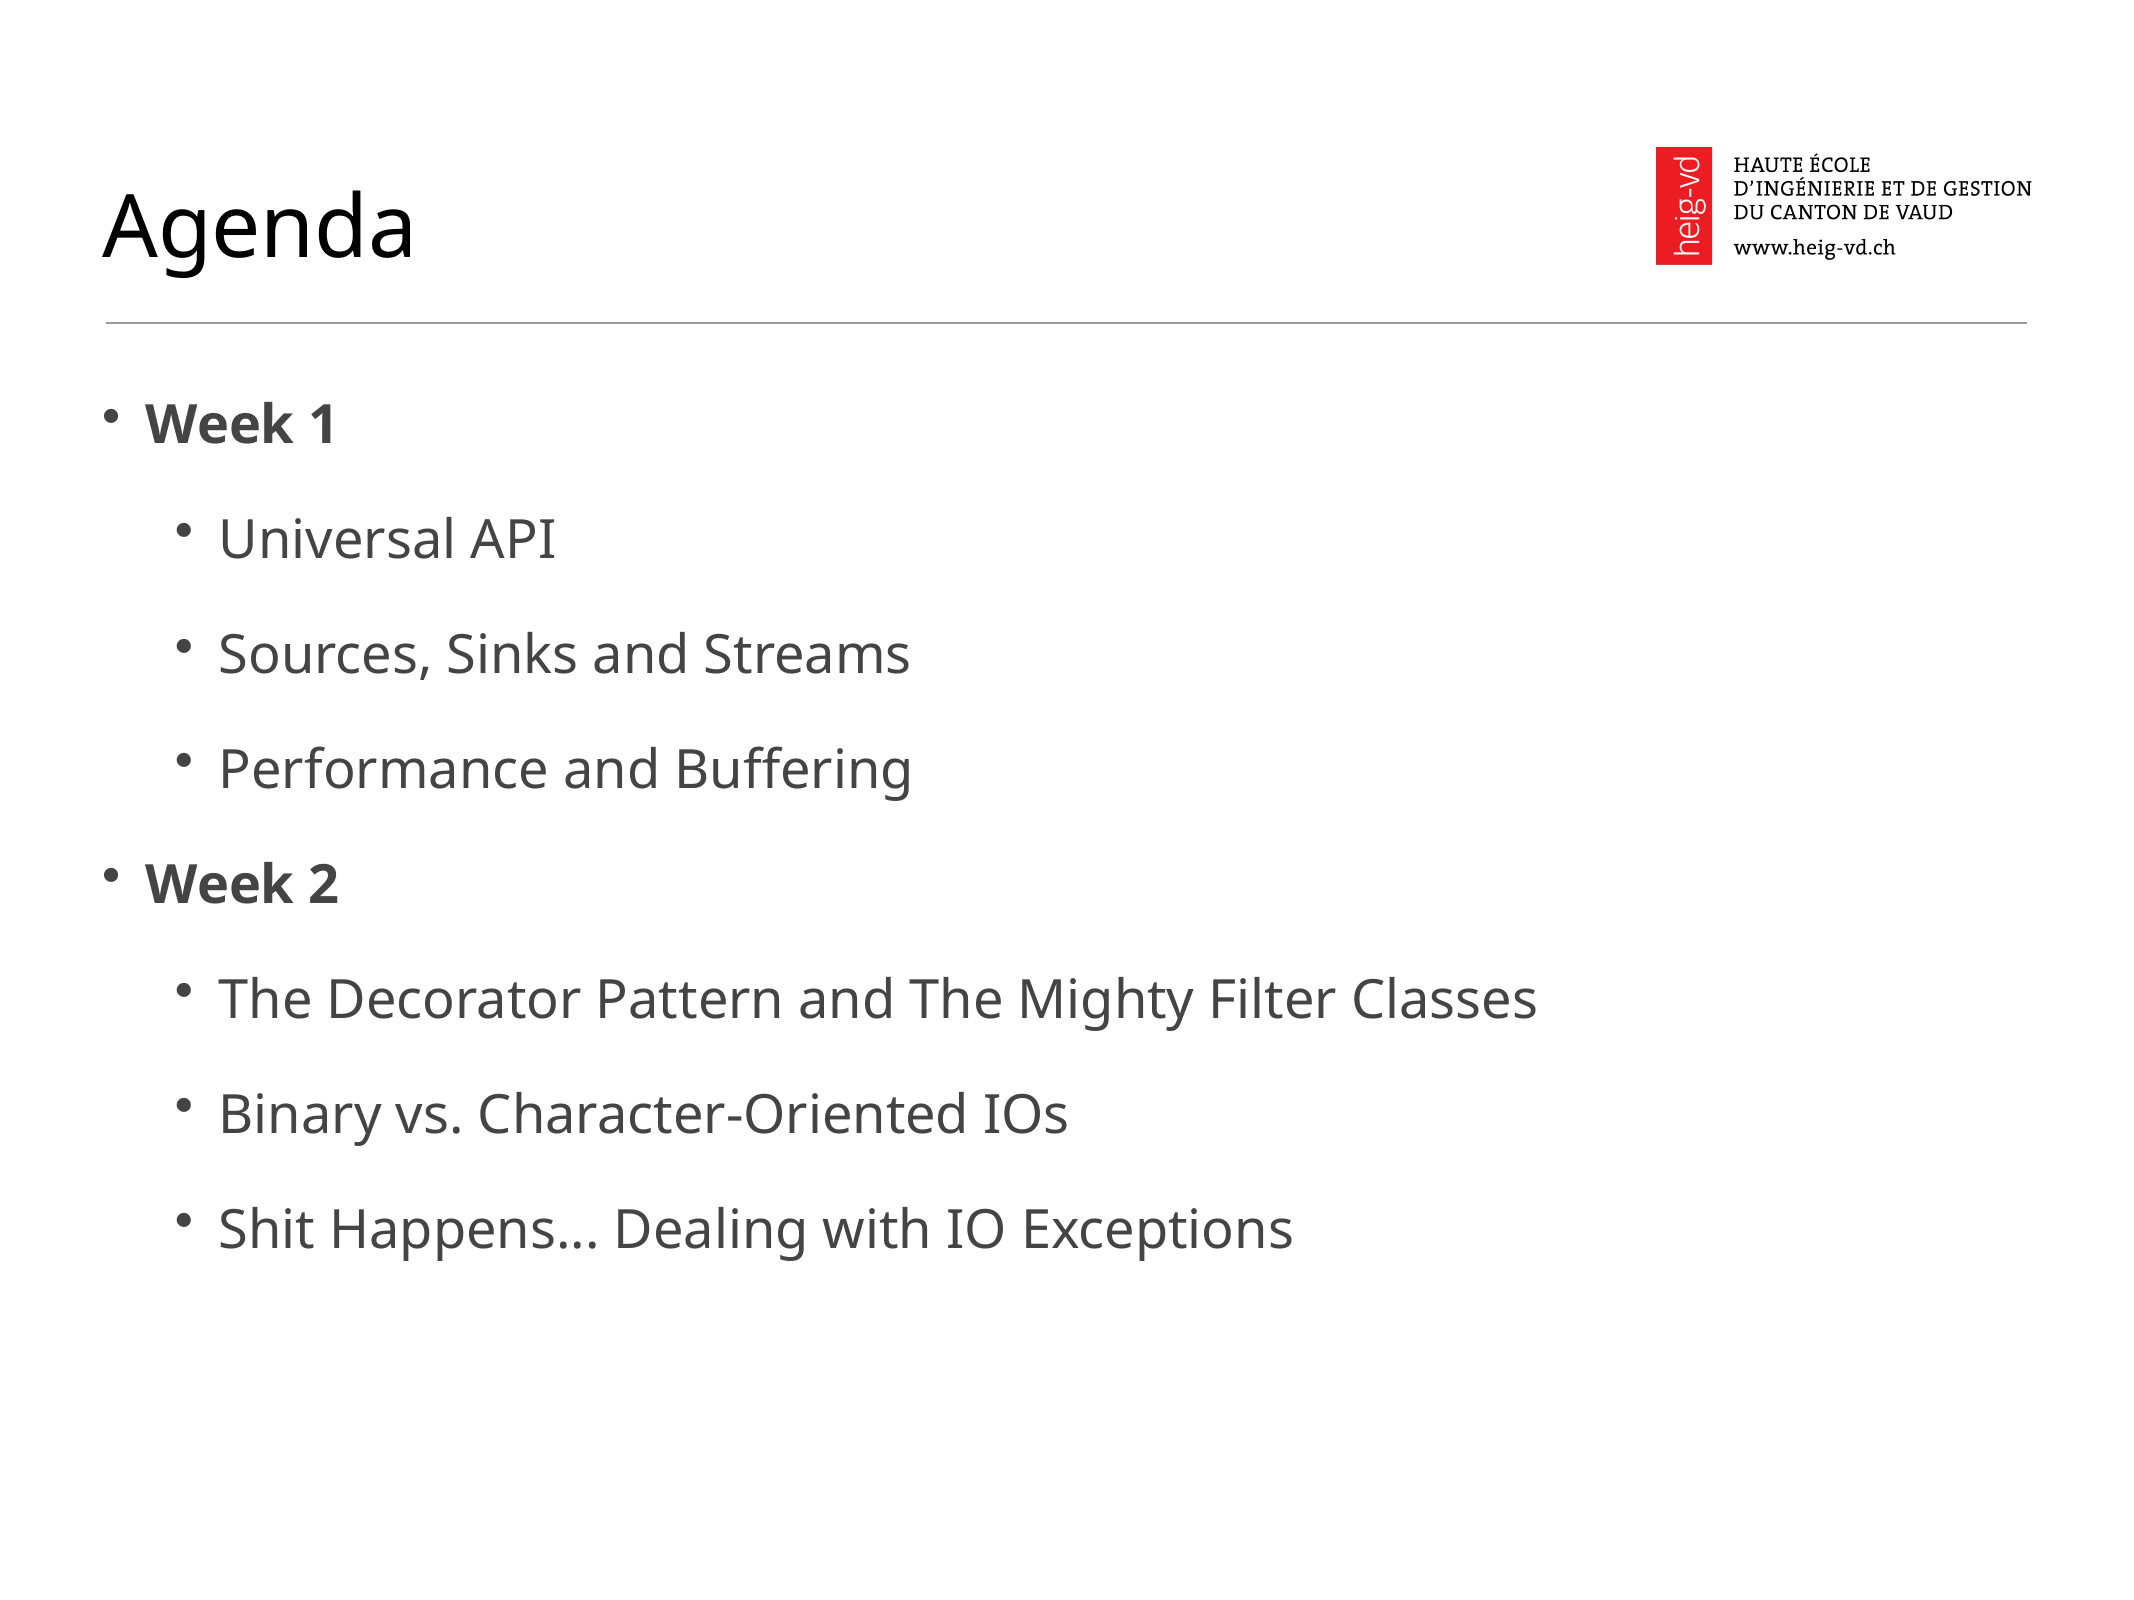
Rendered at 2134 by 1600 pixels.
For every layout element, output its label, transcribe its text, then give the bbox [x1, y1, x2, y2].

title Agenda [93, 53, 2041, 284]
list Week 1 Universal API Sources, Sinks and Streams Performance and Buffering Week 2 The Decorator Pattern and The Mighty Filter Classes Binary vs. Character-Oriented IOs Shit Happens... Dealing with IO Exceptions [93, 380, 2041, 1459]
